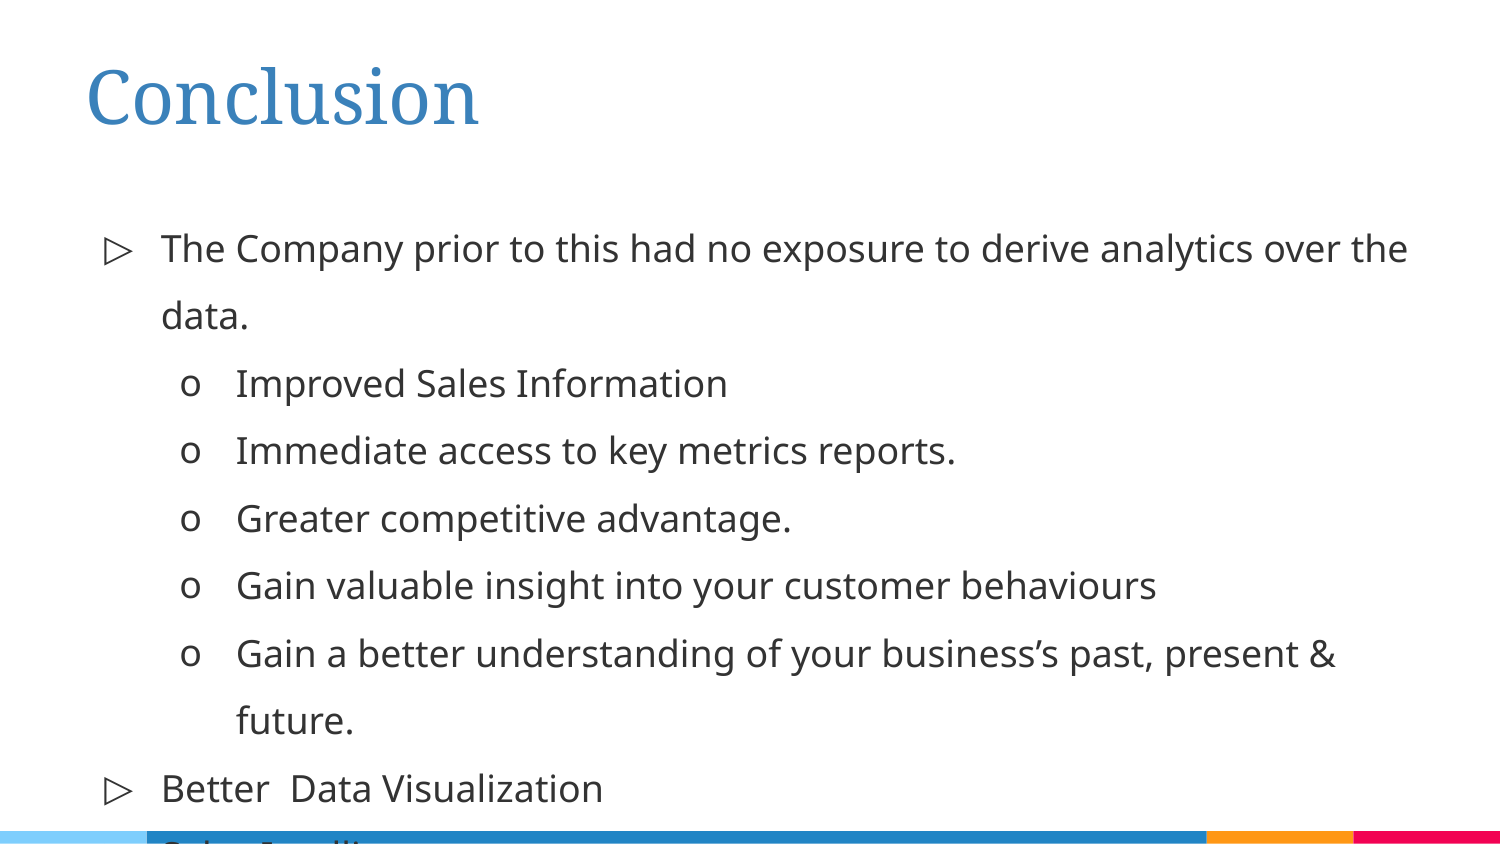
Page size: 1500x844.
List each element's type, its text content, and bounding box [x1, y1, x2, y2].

list The Company prior to this had no exposure to derive analytics over the data. Improved Sales Information Immediate access to key metrics reports. Greater competitive advantage. Gain valuable insight into your customer behaviours Gain a better understanding of your business’s past, present & future. Better Data Visualization Sales Intelligence. [70, 187, 1467, 730]
title Conclusion [70, 8, 1162, 155]
